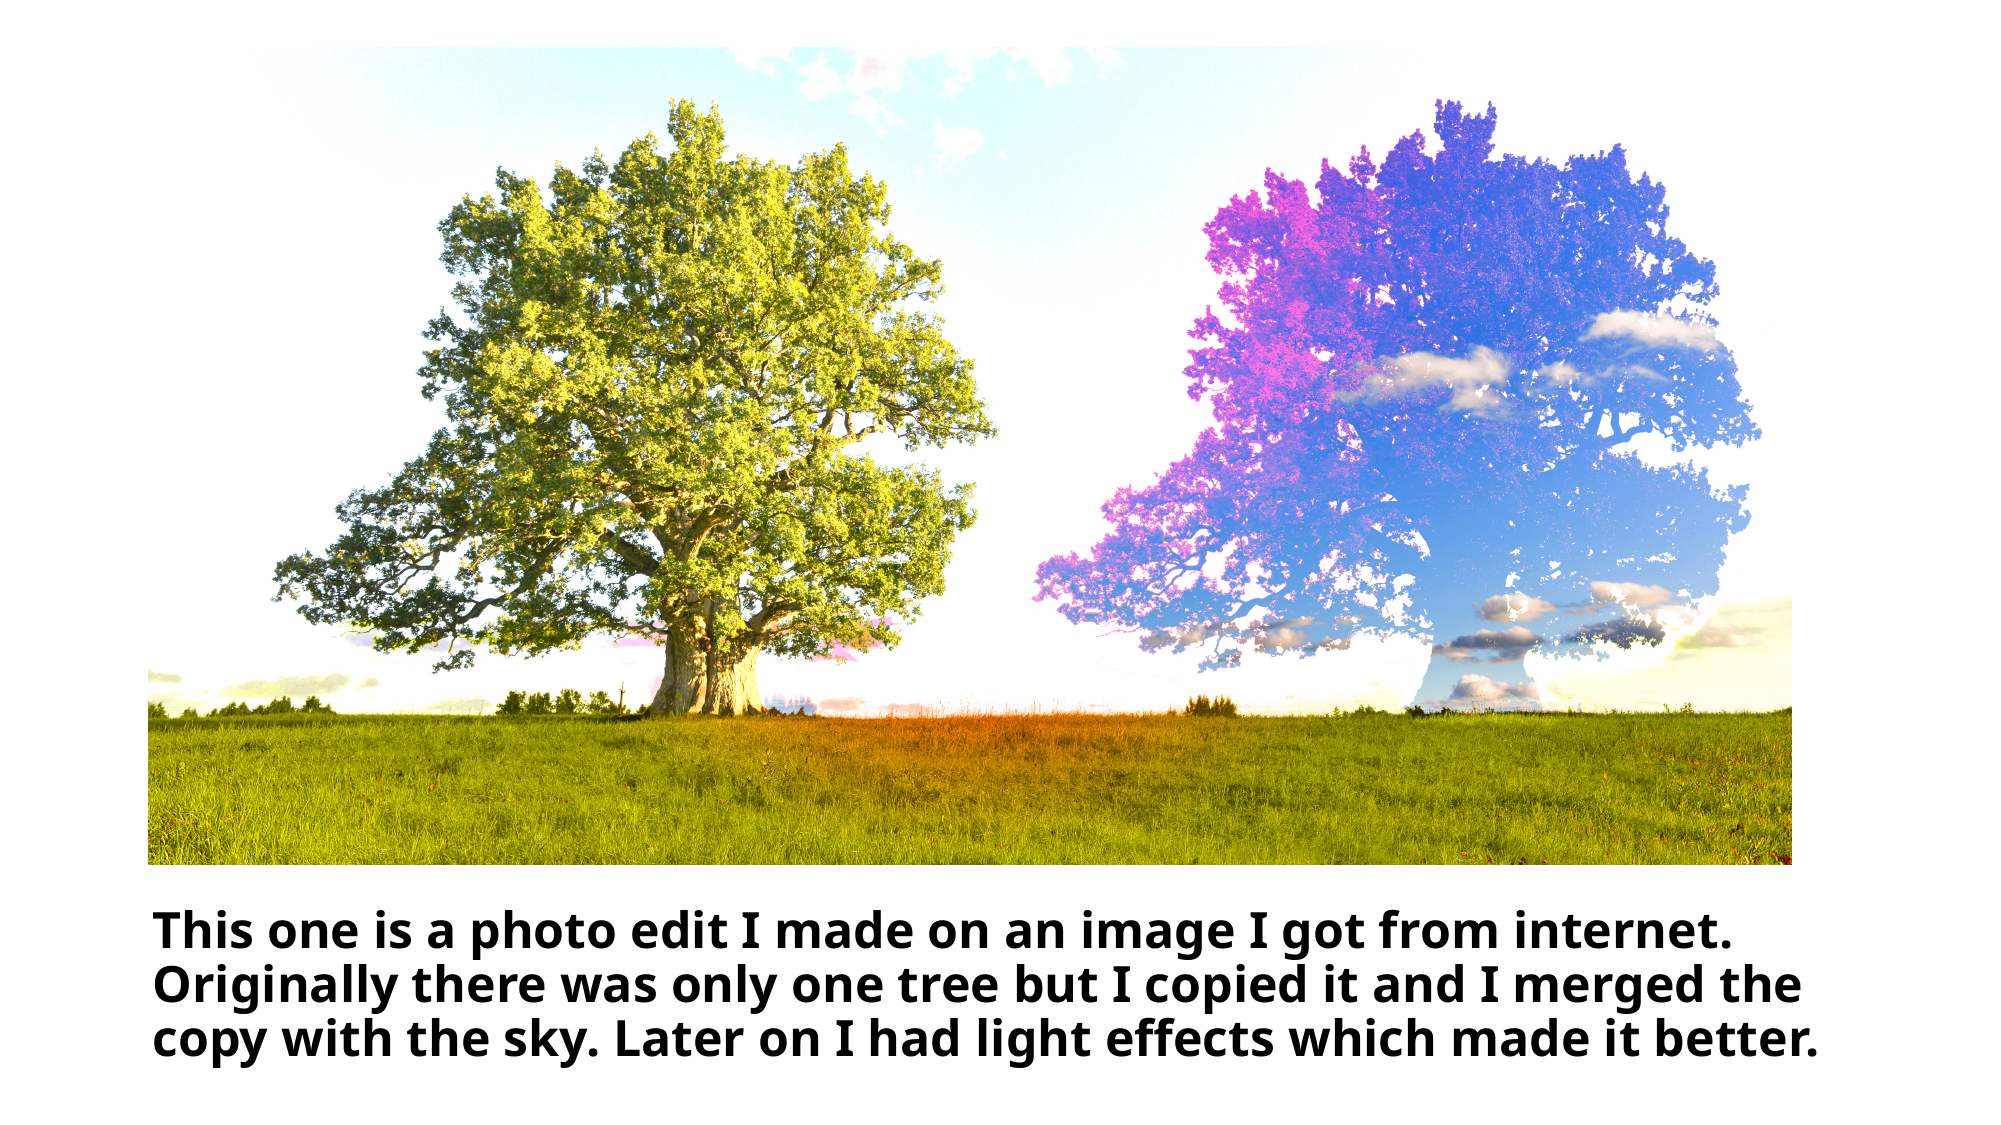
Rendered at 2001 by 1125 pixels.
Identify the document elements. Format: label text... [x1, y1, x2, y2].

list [148, 47, 1792, 865]
title This one is a photo edit I made on an image I got from internet. Originally there was only one tree but I copied it and I merged the copy with the sky. Later on I had light effects which made it better. [137, 908, 1863, 1125]
